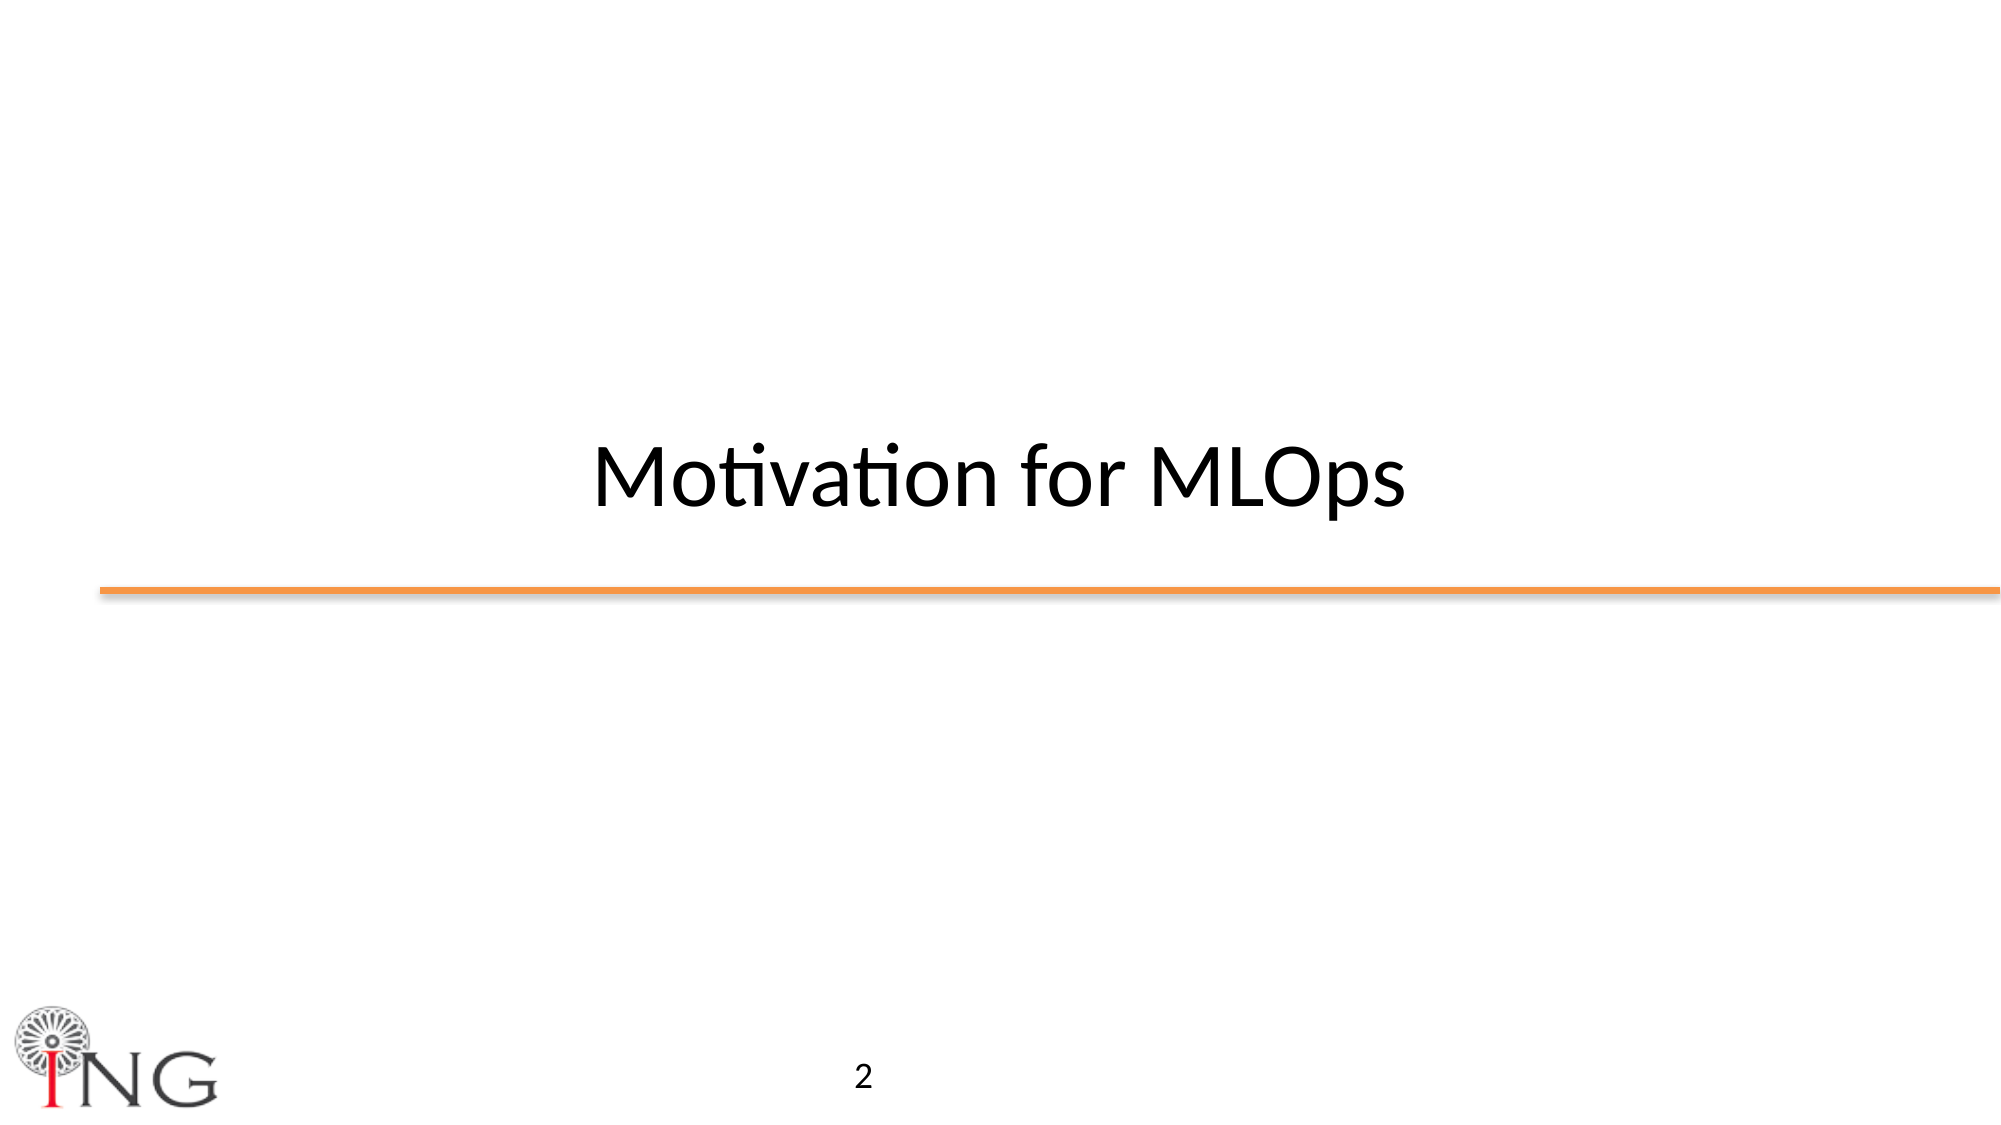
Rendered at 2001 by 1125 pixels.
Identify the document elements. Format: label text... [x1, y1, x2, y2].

picture [0, 987, 244, 1125]
text_box Motivation for MLOps [150, 349, 1850, 591]
slide_number ‹#› [839, 1043, 1900, 1104]
